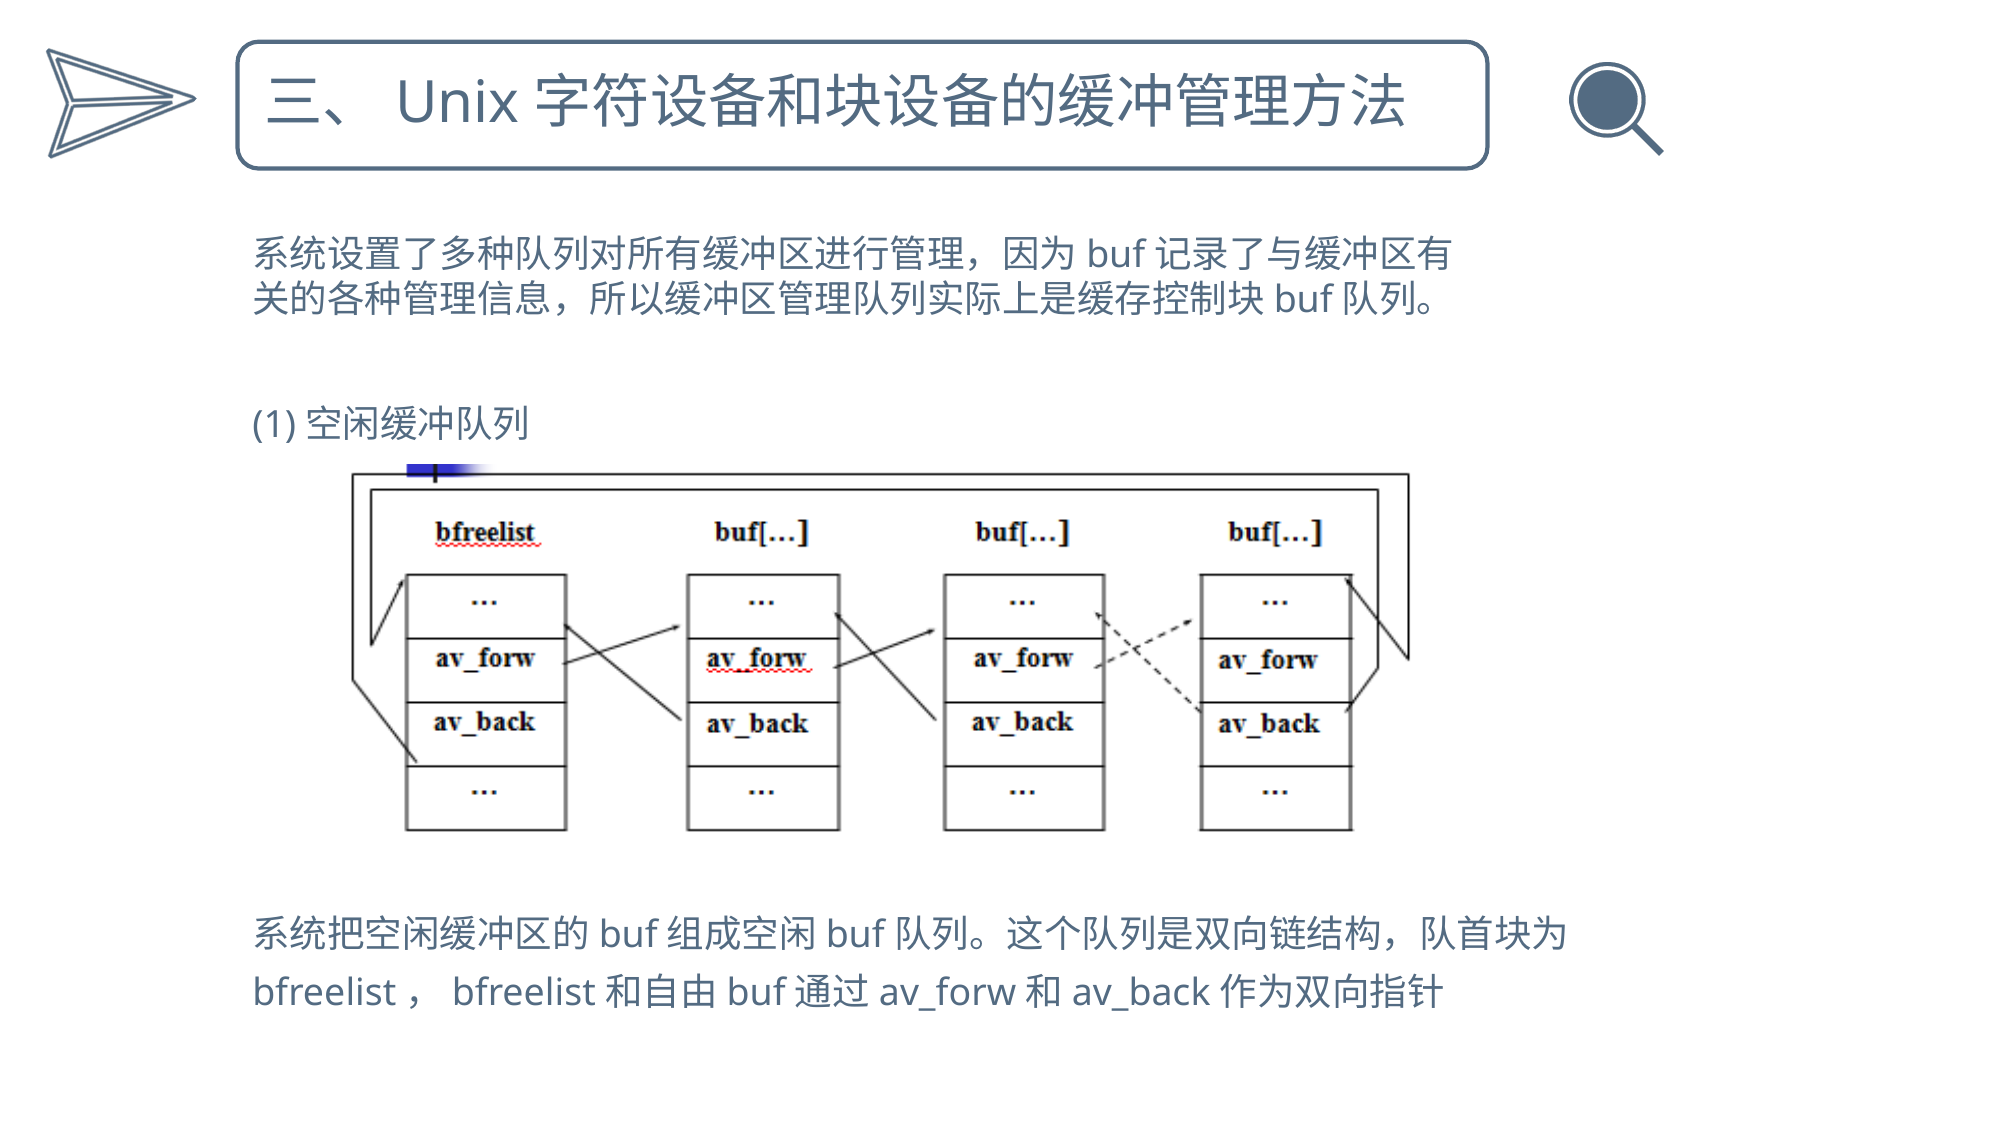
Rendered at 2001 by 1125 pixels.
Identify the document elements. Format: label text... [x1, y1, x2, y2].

text_box 系统把空闲缓冲区的buf组成空闲buf队列。这个队列是双向链结构，队首块为bfreelist，bfreelist和自由buf通过av_forw和av_back作为双向指针 [237, 888, 1664, 1021]
text_box 系统设置了多种队列对所有缓冲区进行管理，因为buf记录了与缓冲区有关的各种管理信息，所以缓冲区管理队列实际上是缓存控制块buf队列。 [237, 222, 1488, 398]
picture [0, 2, 196, 203]
text_box [1475, 42, 1489, 168]
picture [340, 464, 1459, 878]
text_box (1)空闲缓冲队列 [237, 379, 1238, 453]
picture [1569, 62, 1664, 156]
text_box [236, 43, 249, 168]
text_box 三、Unix字符设备和块设备的缓冲管理方法 [249, 22, 1475, 188]
